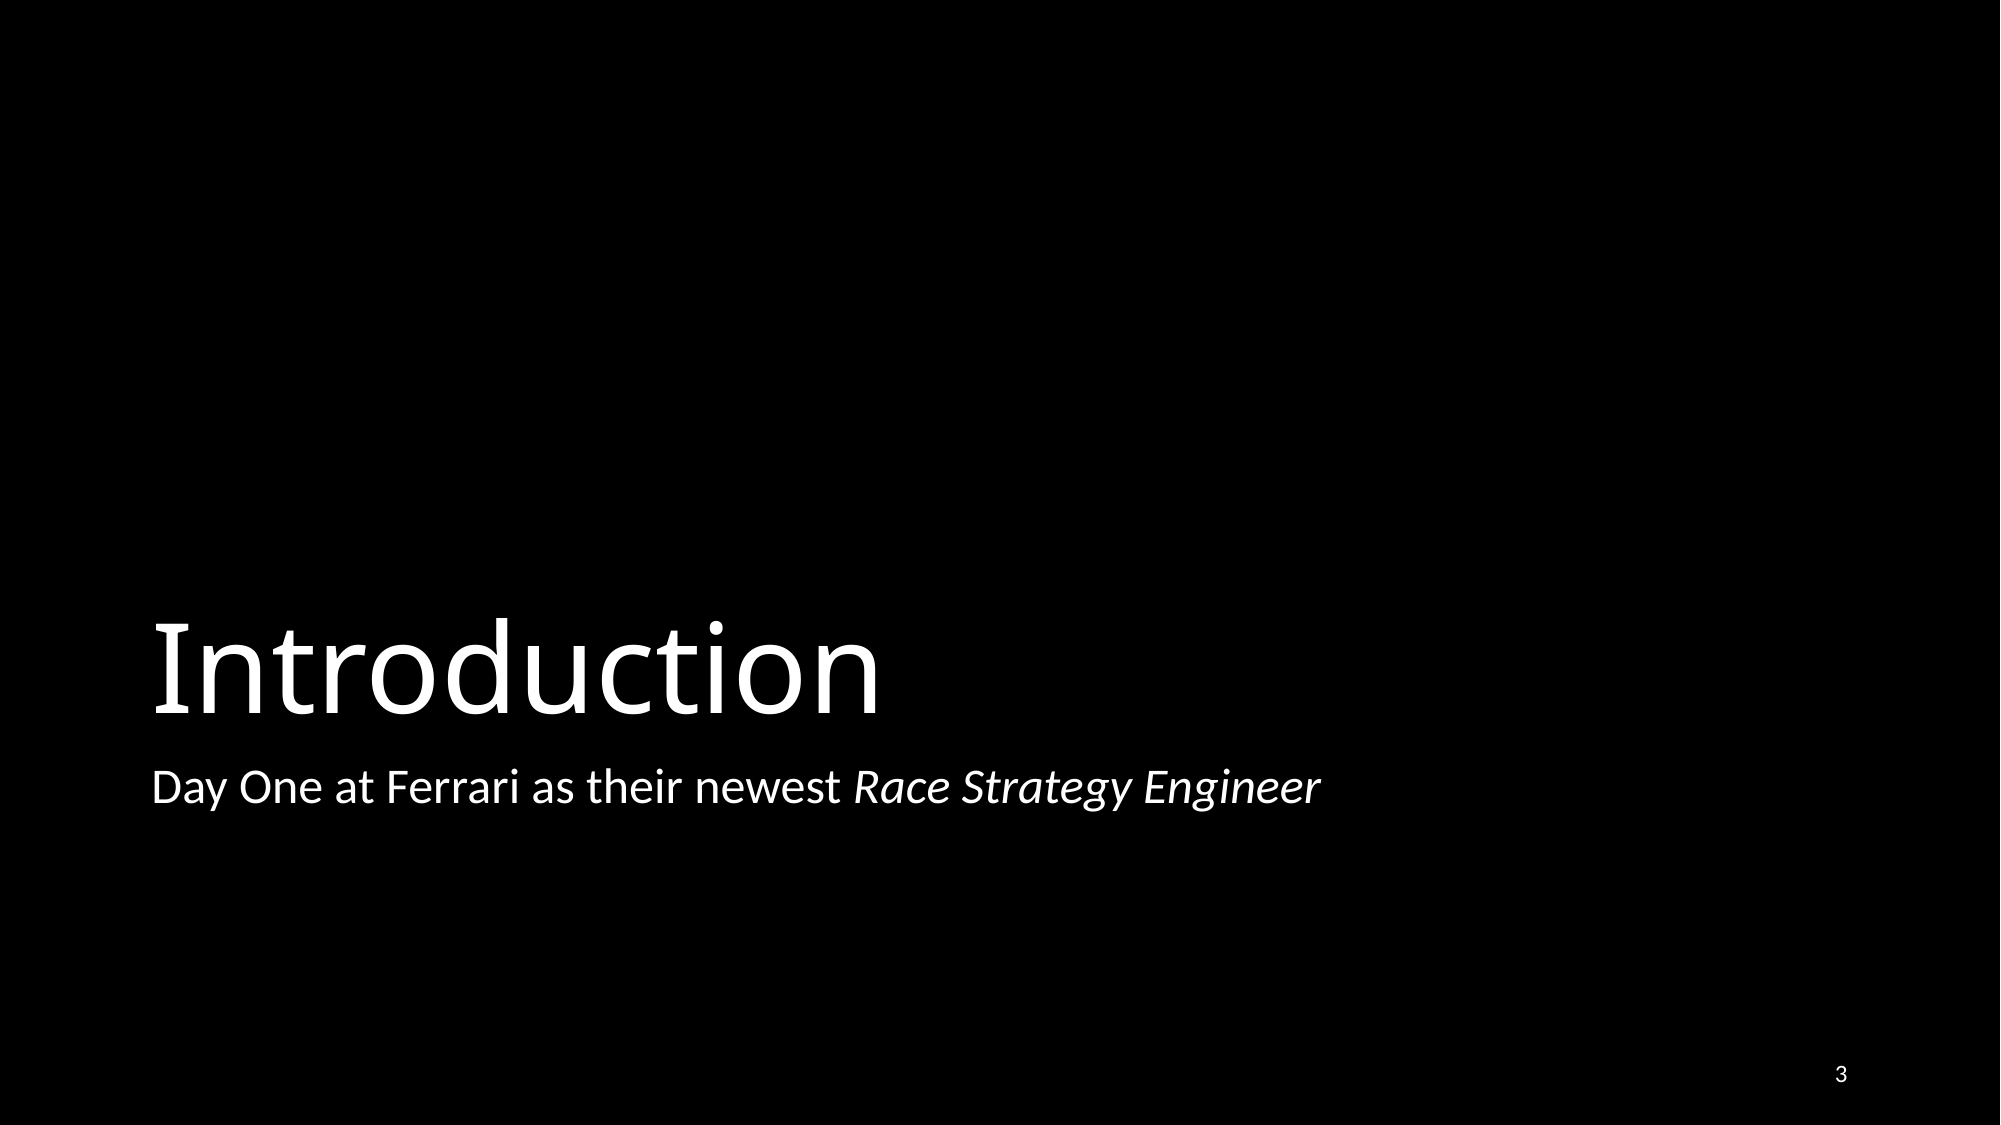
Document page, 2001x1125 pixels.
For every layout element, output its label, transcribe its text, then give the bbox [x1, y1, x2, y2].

slide_number 3 [1412, 1042, 1863, 1103]
list Day One at Ferrari as their newest Race Strategy Engineer [136, 752, 1862, 999]
title Introduction [136, 280, 1862, 749]
